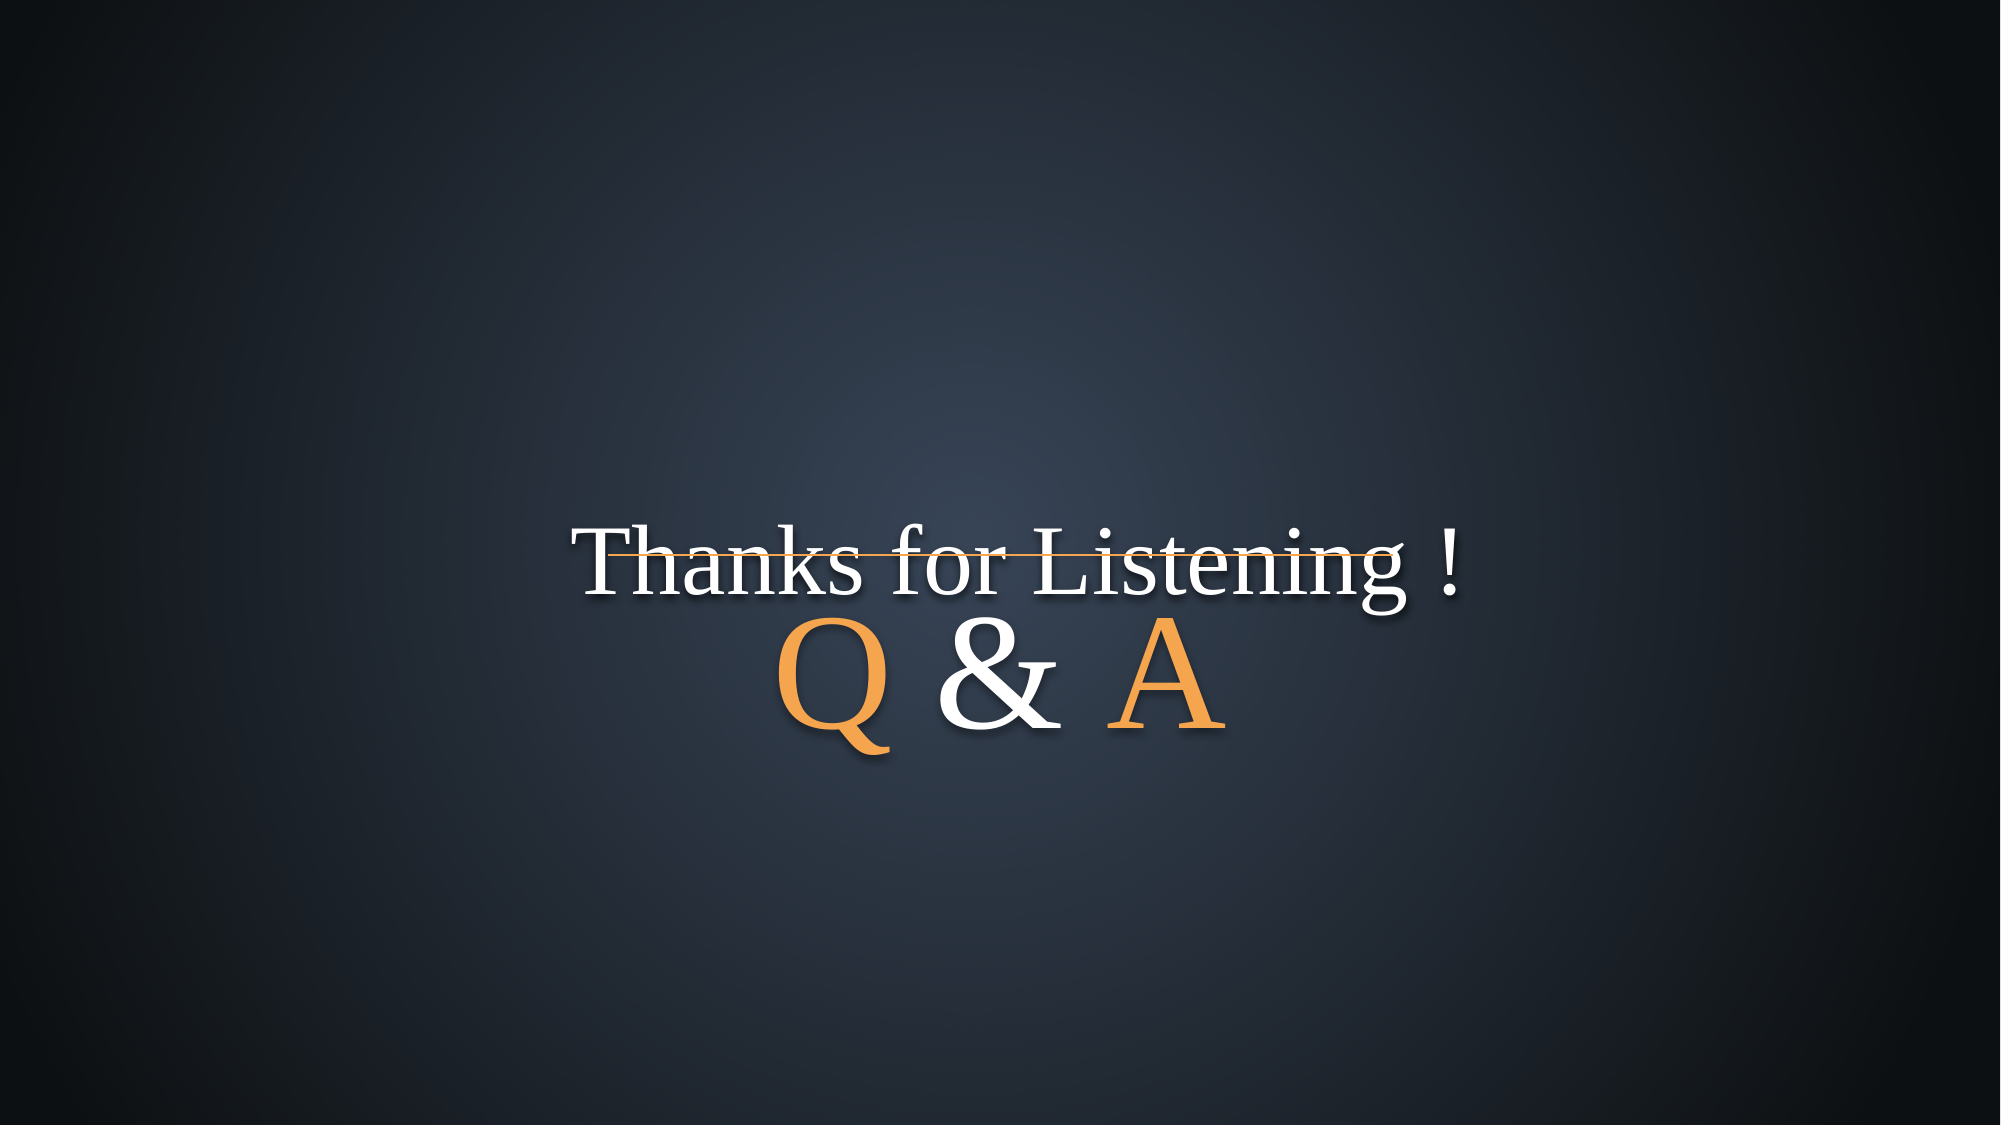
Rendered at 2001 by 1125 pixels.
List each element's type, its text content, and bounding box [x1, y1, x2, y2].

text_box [374, 554, 1626, 772]
picture [0, 0, 2001, 1125]
text_box Thanks for Listening ! [556, 486, 1483, 554]
